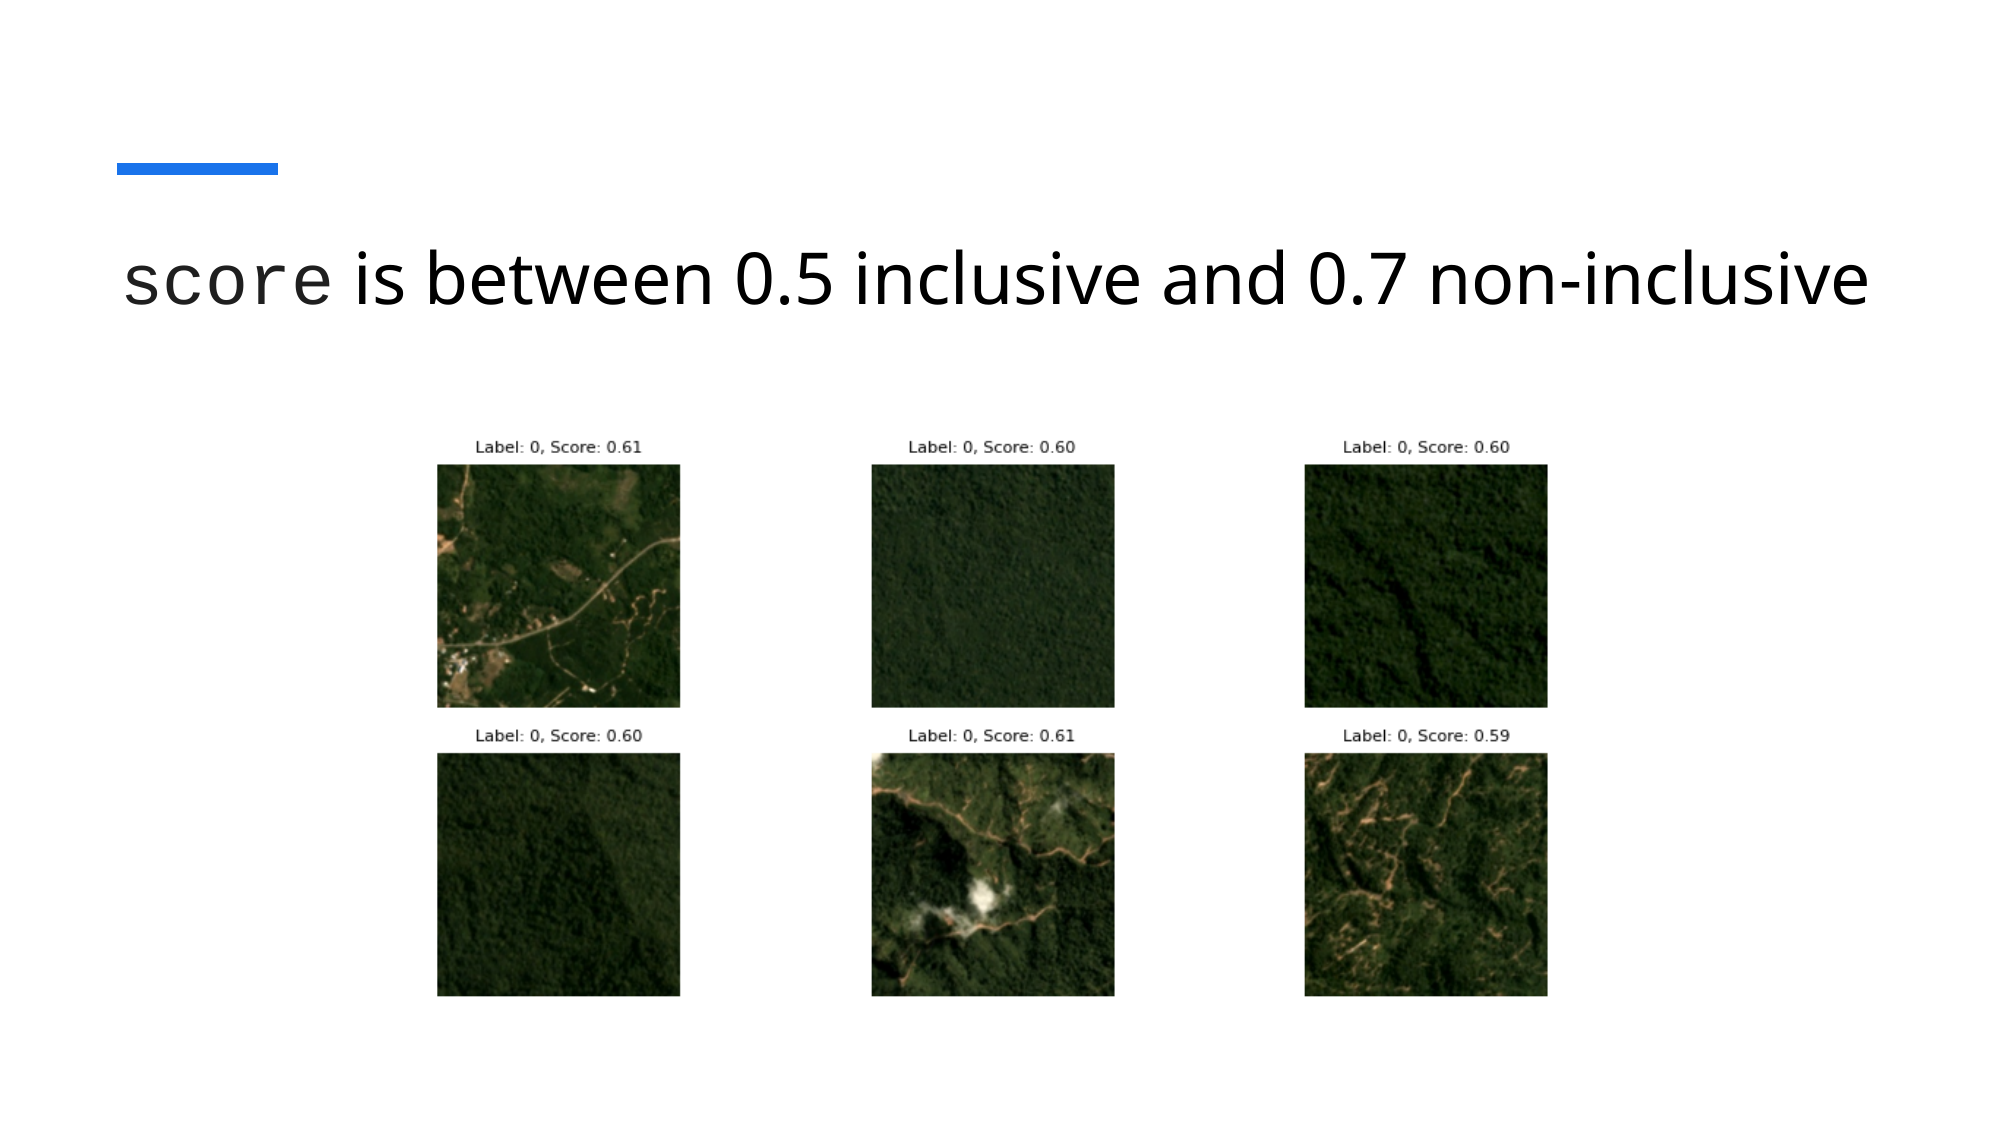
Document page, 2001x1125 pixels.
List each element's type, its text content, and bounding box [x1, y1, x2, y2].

title score is between 0.5 inclusive and 0.7 non-inclusive [105, 224, 1892, 405]
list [417, 431, 1580, 1017]
